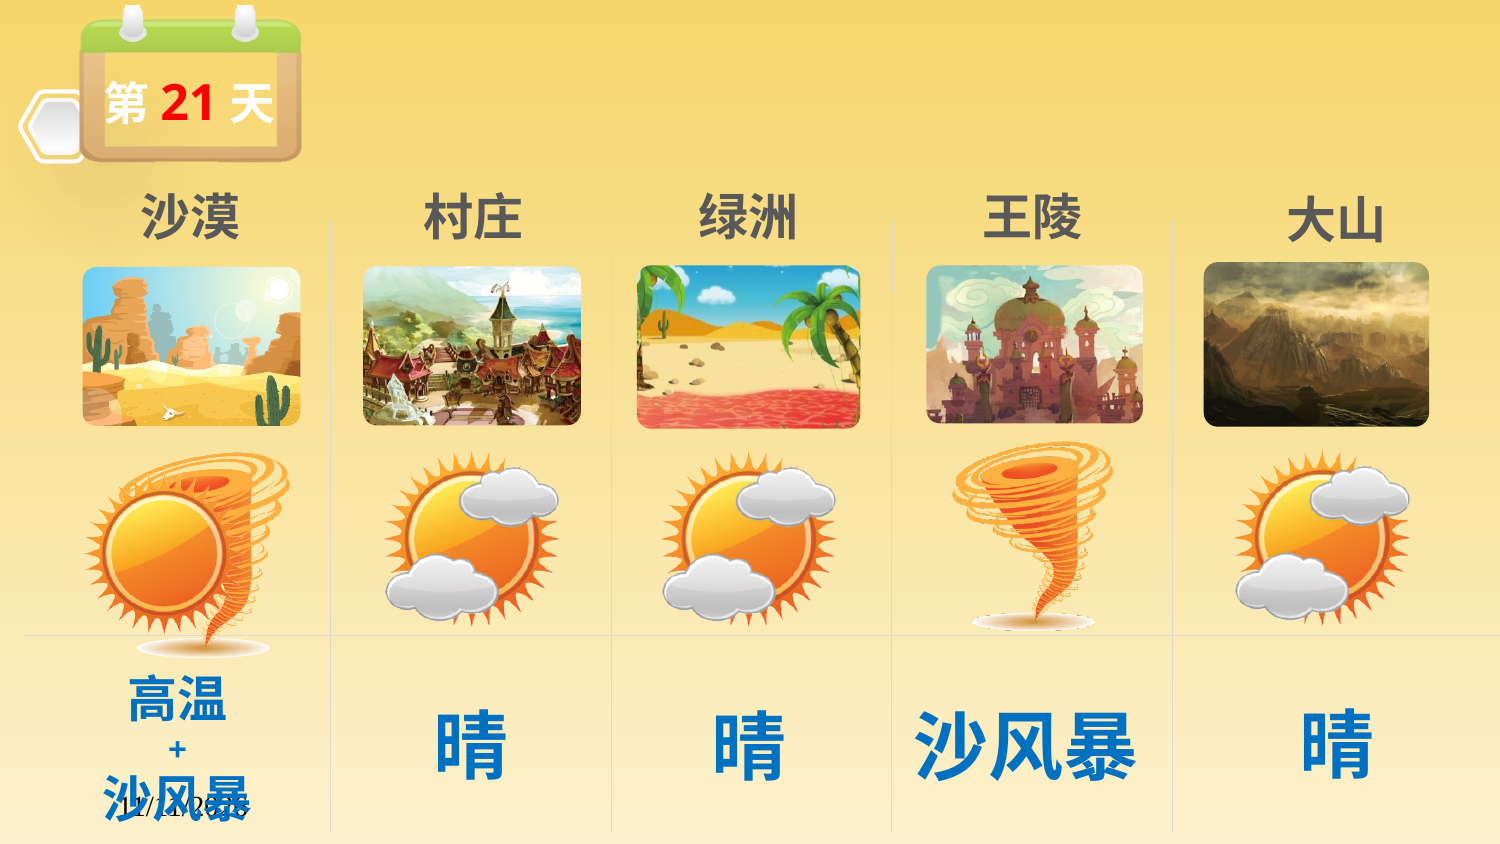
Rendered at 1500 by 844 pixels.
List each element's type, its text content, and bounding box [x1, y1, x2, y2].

text_box 绿洲 [670, 177, 828, 253]
picture [51, 5, 319, 175]
picture [1203, 262, 1430, 427]
text_box 高温 + 沙风暴 [87, 660, 268, 836]
text_box 晴 [696, 691, 802, 797]
text_box 村庄 [395, 177, 553, 253]
picture [366, 440, 580, 642]
picture [926, 265, 1143, 424]
picture [82, 266, 301, 426]
text_box 晴 [418, 690, 524, 796]
text_box 沙漠 [111, 177, 269, 253]
picture [363, 266, 581, 426]
text_box 王陵 [953, 177, 1111, 253]
text_box 晴 [1284, 690, 1390, 796]
picture [643, 440, 857, 642]
picture [636, 265, 861, 429]
text_box 沙风暴 [898, 691, 1154, 797]
text_box 大山 [1258, 181, 1416, 256]
picture [952, 441, 1113, 631]
picture [1216, 439, 1431, 641]
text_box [70, 452, 290, 659]
slide_number [103, 782, 441, 827]
